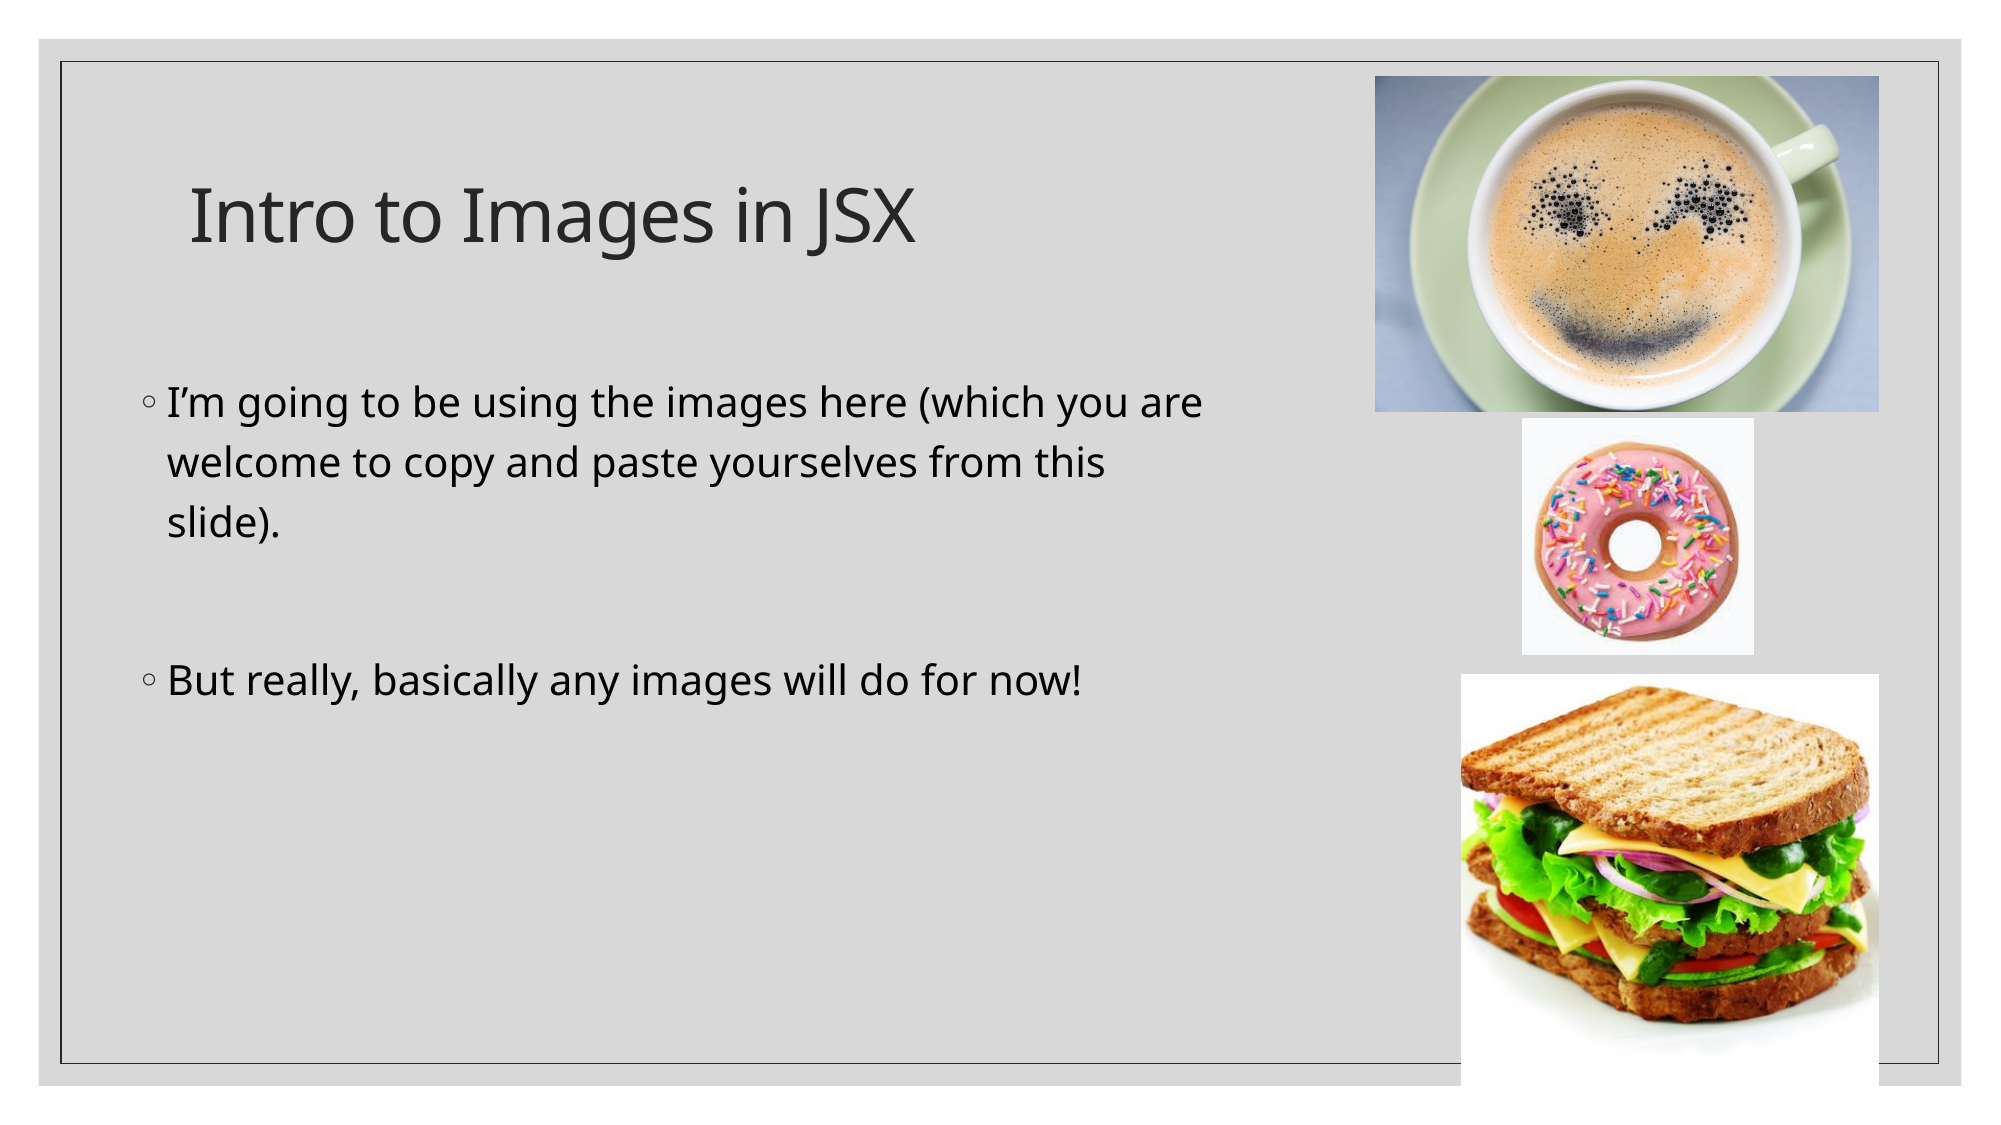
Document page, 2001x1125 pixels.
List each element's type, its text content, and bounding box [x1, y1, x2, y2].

picture [1461, 674, 1879, 1091]
title Intro to Images in JSX [174, 105, 1370, 331]
picture [1375, 76, 1879, 412]
list I’m going to be using the images here (which you are welcome to copy and paste yourselves from this slide). But really, basically any images will do for now! [121, 358, 1230, 990]
picture [1522, 418, 1754, 655]
